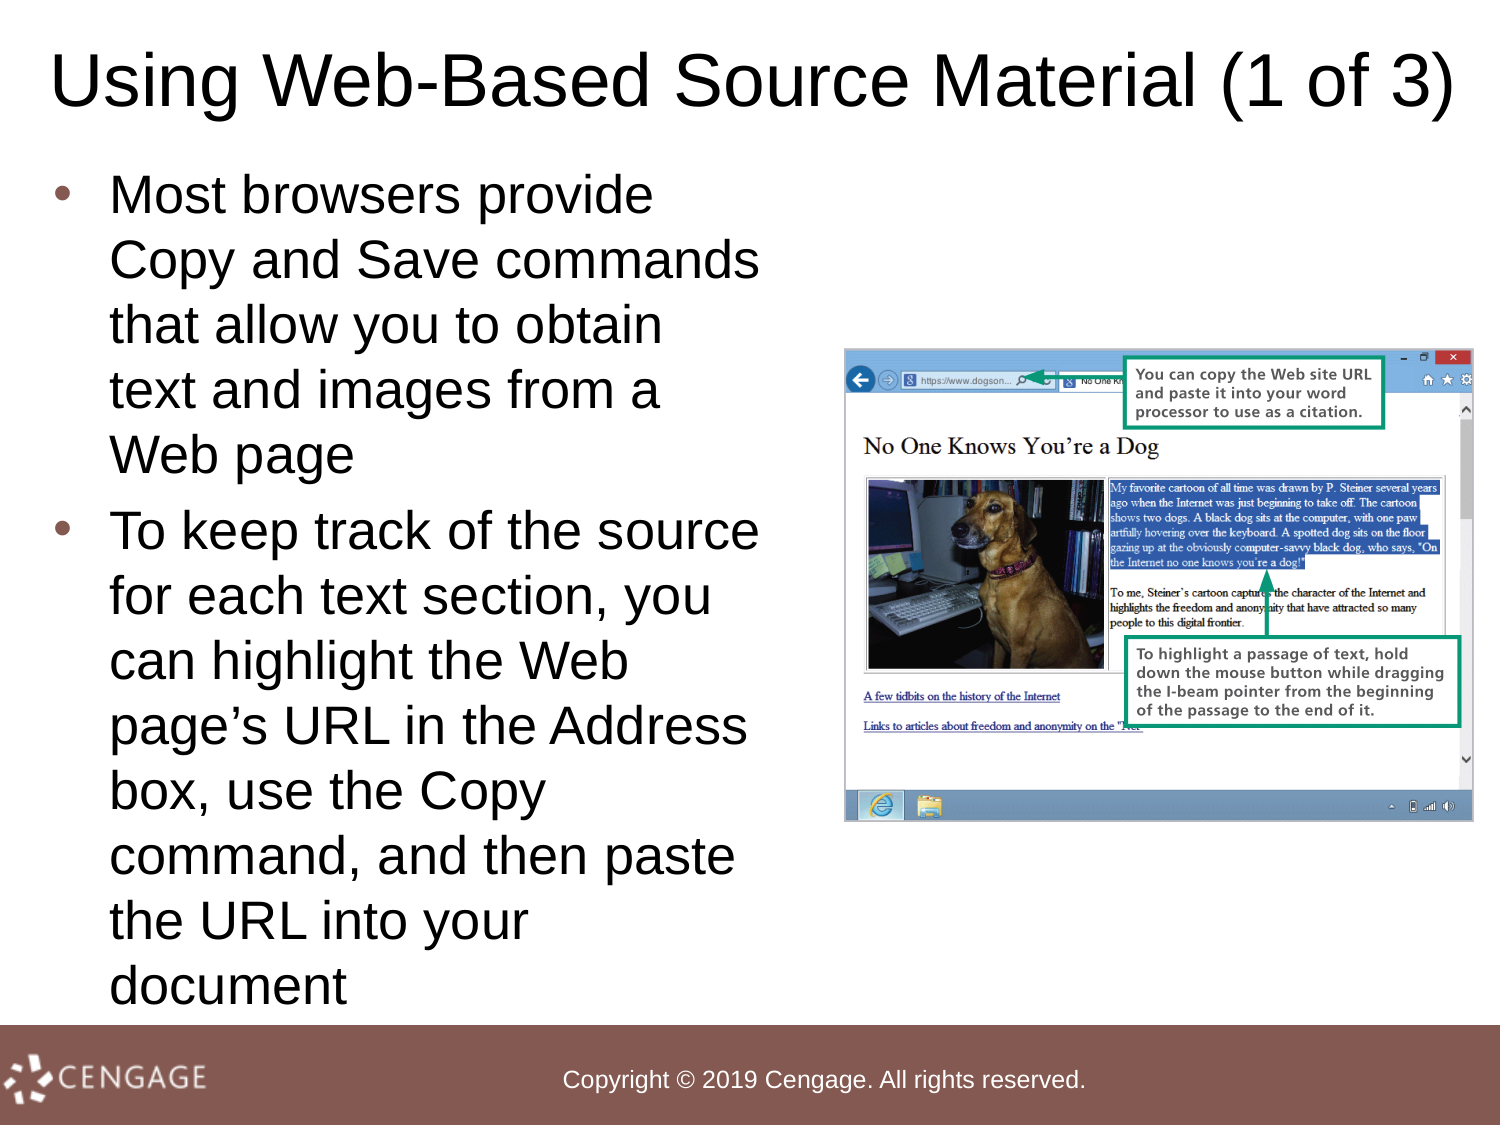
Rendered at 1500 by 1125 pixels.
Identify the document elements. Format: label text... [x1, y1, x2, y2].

picture [0, 1051, 211, 1106]
picture [844, 348, 1474, 822]
title Using Web-Based Source Material (1 of 3) [33, 11, 1474, 143]
list Most browsers provide Copy and Save commands that allow you to obtain text and images from a Web page To keep track of the source for each text section, you can highlight the Web page’s URL in the Address box, use the Copy command, and then paste the URL into your document [38, 152, 781, 1019]
